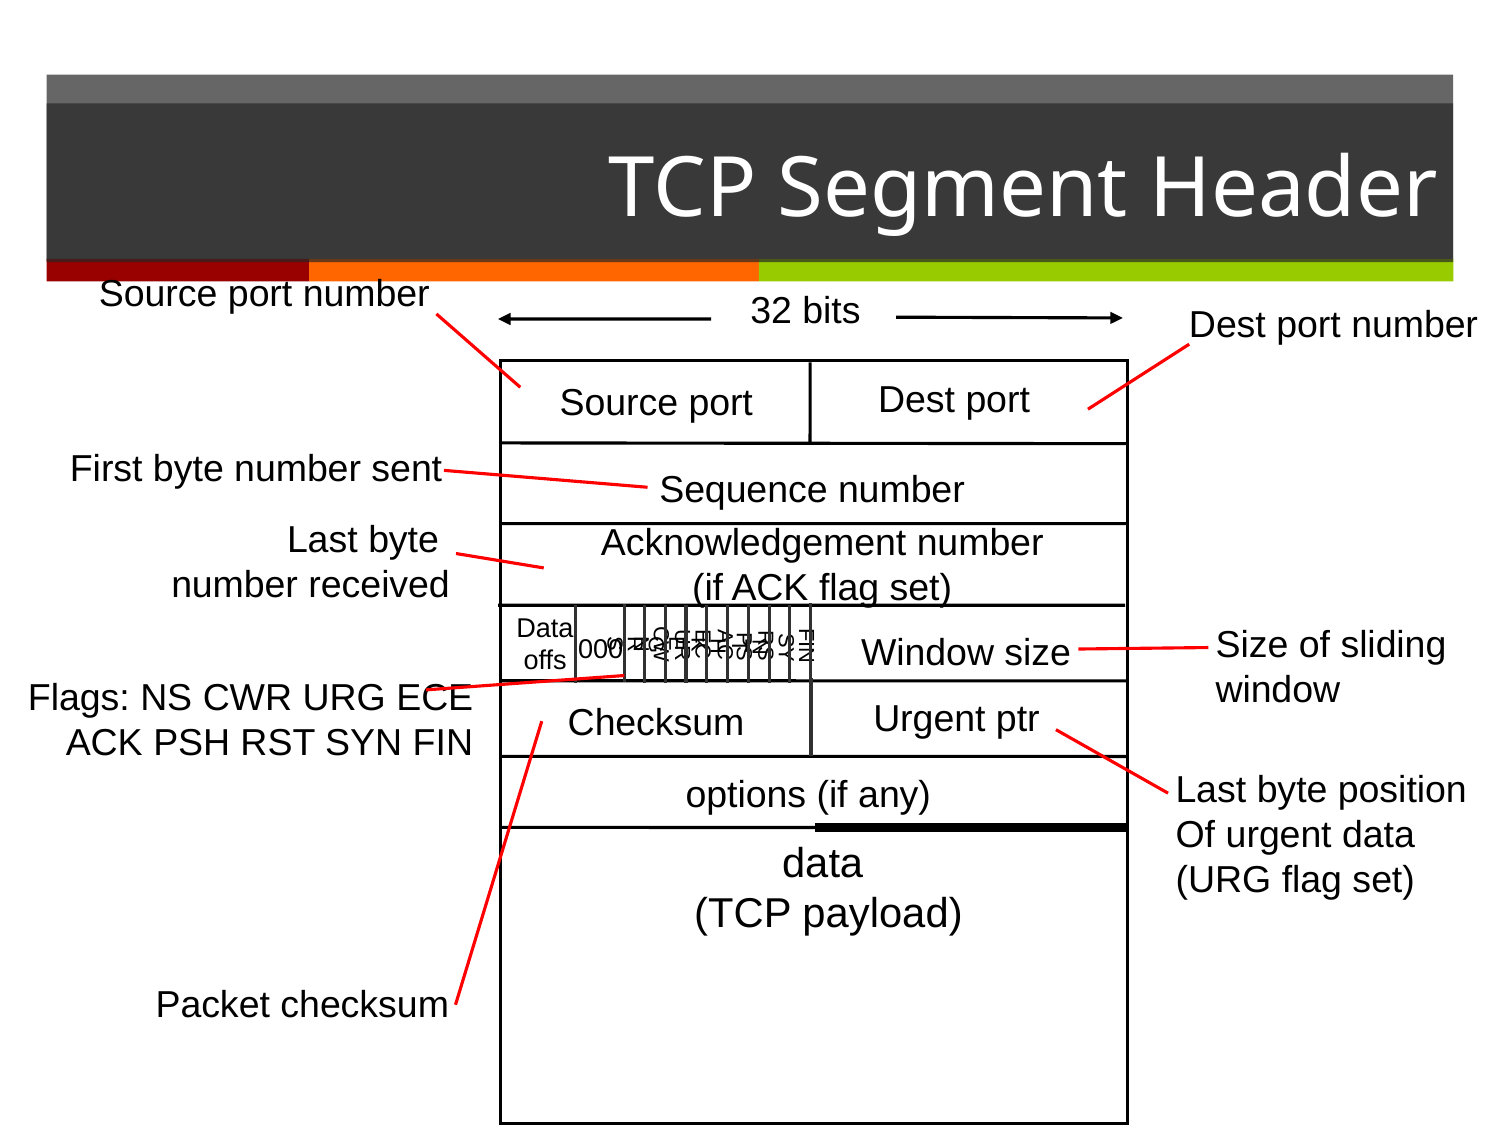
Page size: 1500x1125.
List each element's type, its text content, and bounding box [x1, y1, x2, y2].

table_header Routes from E [544, 828, 1046, 1036]
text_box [138, 782, 543, 1034]
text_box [545, 607, 1138, 826]
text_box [1087, 292, 1496, 410]
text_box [153, 506, 545, 614]
title TCP Segment Header [46, 103, 1454, 263]
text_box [52, 435, 649, 498]
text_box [1055, 729, 1485, 910]
table_cell Cost/next hop [1055, 828, 1124, 832]
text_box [1077, 611, 1464, 719]
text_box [74, 261, 521, 388]
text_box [486, 277, 1138, 824]
table_header B [496, 828, 543, 832]
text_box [486, 837, 1138, 1124]
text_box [9, 664, 625, 773]
table_header Routes from E [805, 609, 810, 758]
